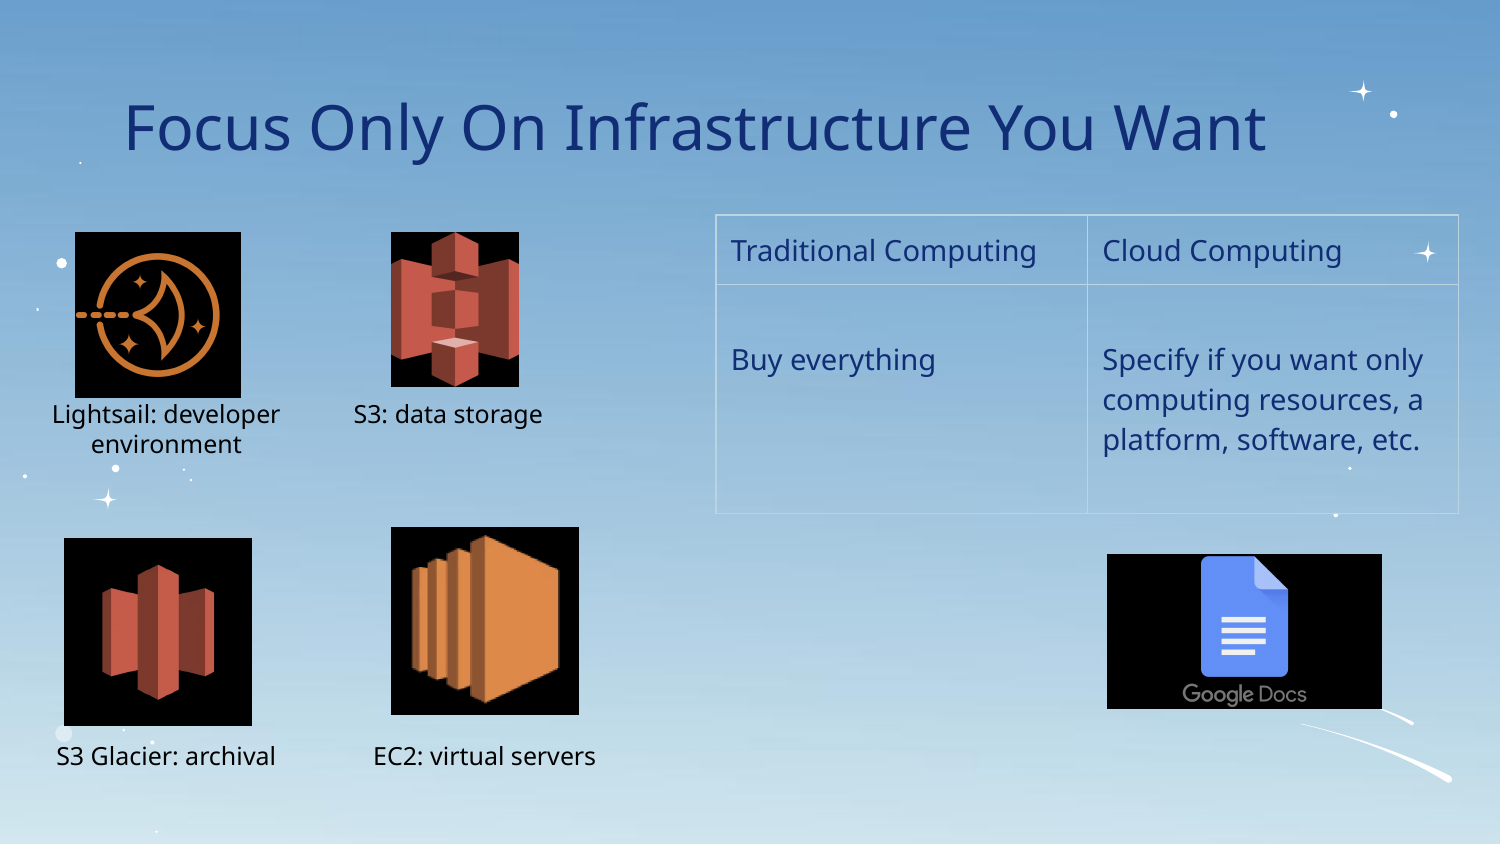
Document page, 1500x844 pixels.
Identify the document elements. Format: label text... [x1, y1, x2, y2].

title Focus Only On Infrastructure You Want [108, 72, 1382, 167]
table_cell Specify if you want only computing resources, a platform, software, etc. [1088, 285, 1458, 513]
table_header Traditional Computing [717, 216, 1087, 284]
picture [0, 0, 1500, 844]
text_box S3: data storage [268, 383, 629, 439]
text_box EC2: virtual servers [305, 725, 665, 780]
text_box Lightsail: developer environment [0, 383, 268, 439]
table_header Cloud Computing [1088, 216, 1458, 284]
table_cell Buy everything [717, 285, 1087, 513]
text_box S3 Glacier: archival [0, 725, 305, 780]
